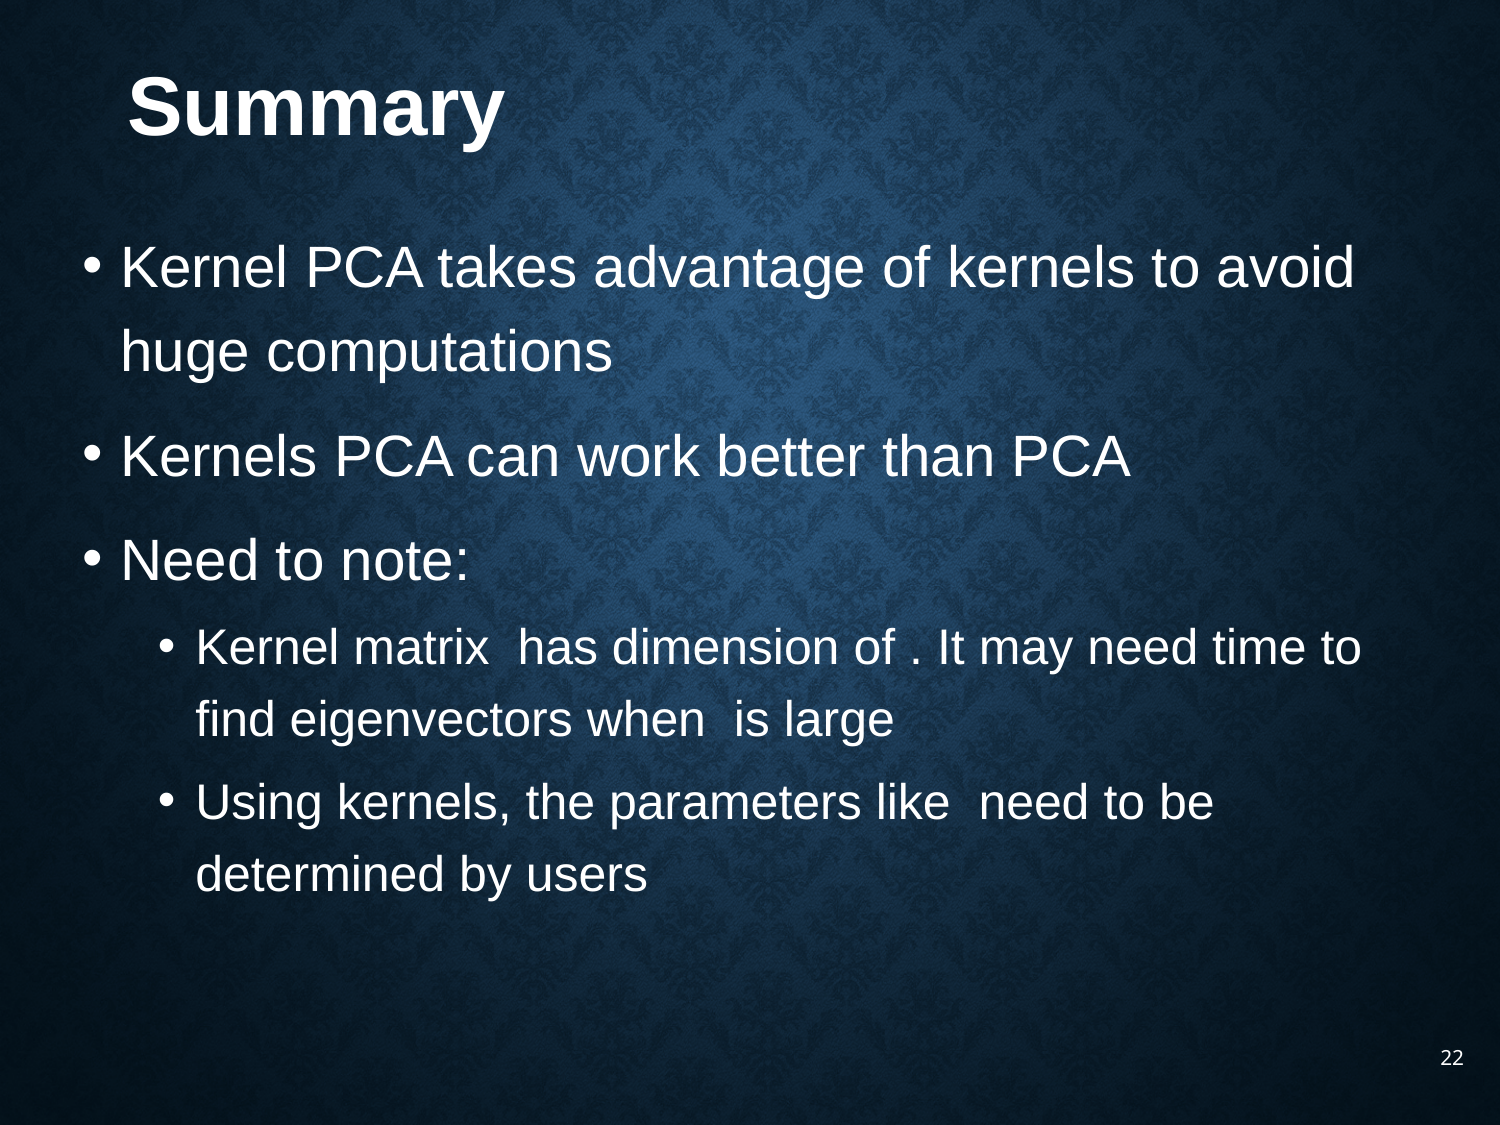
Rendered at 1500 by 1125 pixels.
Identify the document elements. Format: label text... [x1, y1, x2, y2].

text_box Summary [112, 34, 1387, 183]
slide_number 22 [1386, 1028, 1479, 1089]
